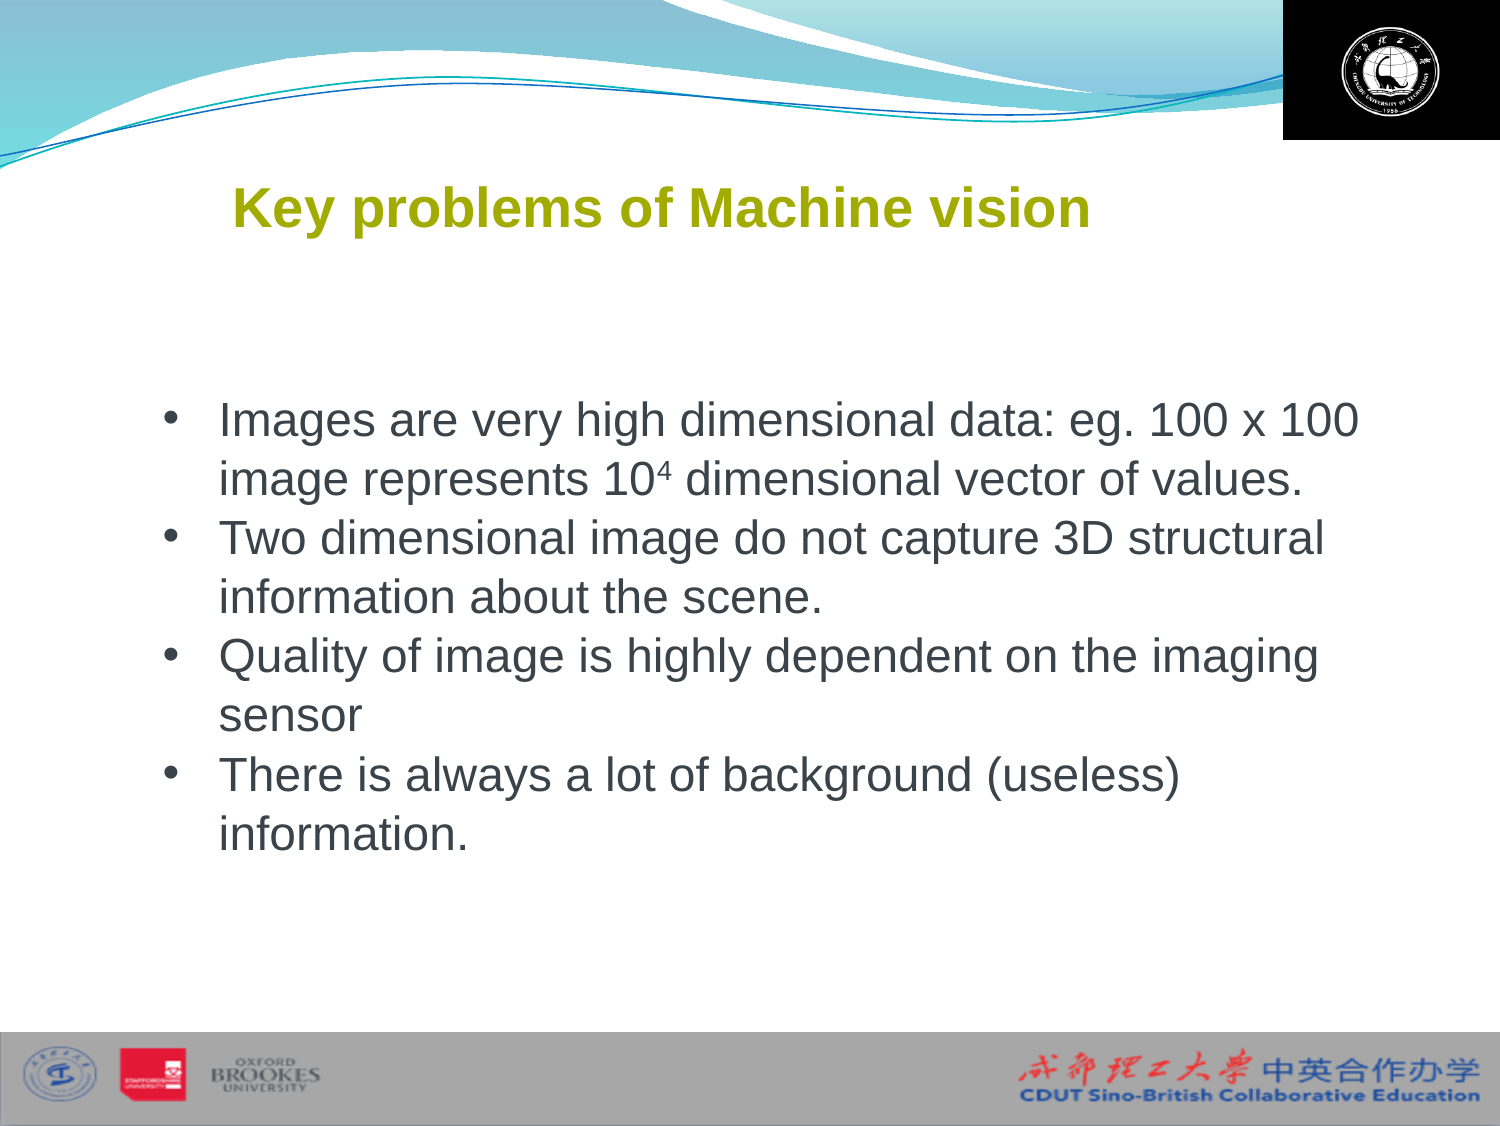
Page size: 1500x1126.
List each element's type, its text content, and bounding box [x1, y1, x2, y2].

picture [1283, 0, 1500, 140]
text_box Key problems of Machine vision [232, 171, 1153, 232]
text_box Images are very high dimensional data: eg. 100 x 100 image represents 104 dimensional vector of values. Two dimensional image do not capture 3D structural information about the scene. Quality of image is highly dependent on the imaging sensor There is always a lot of background (useless) information. [162, 386, 1366, 904]
picture [0, 1031, 1500, 1126]
